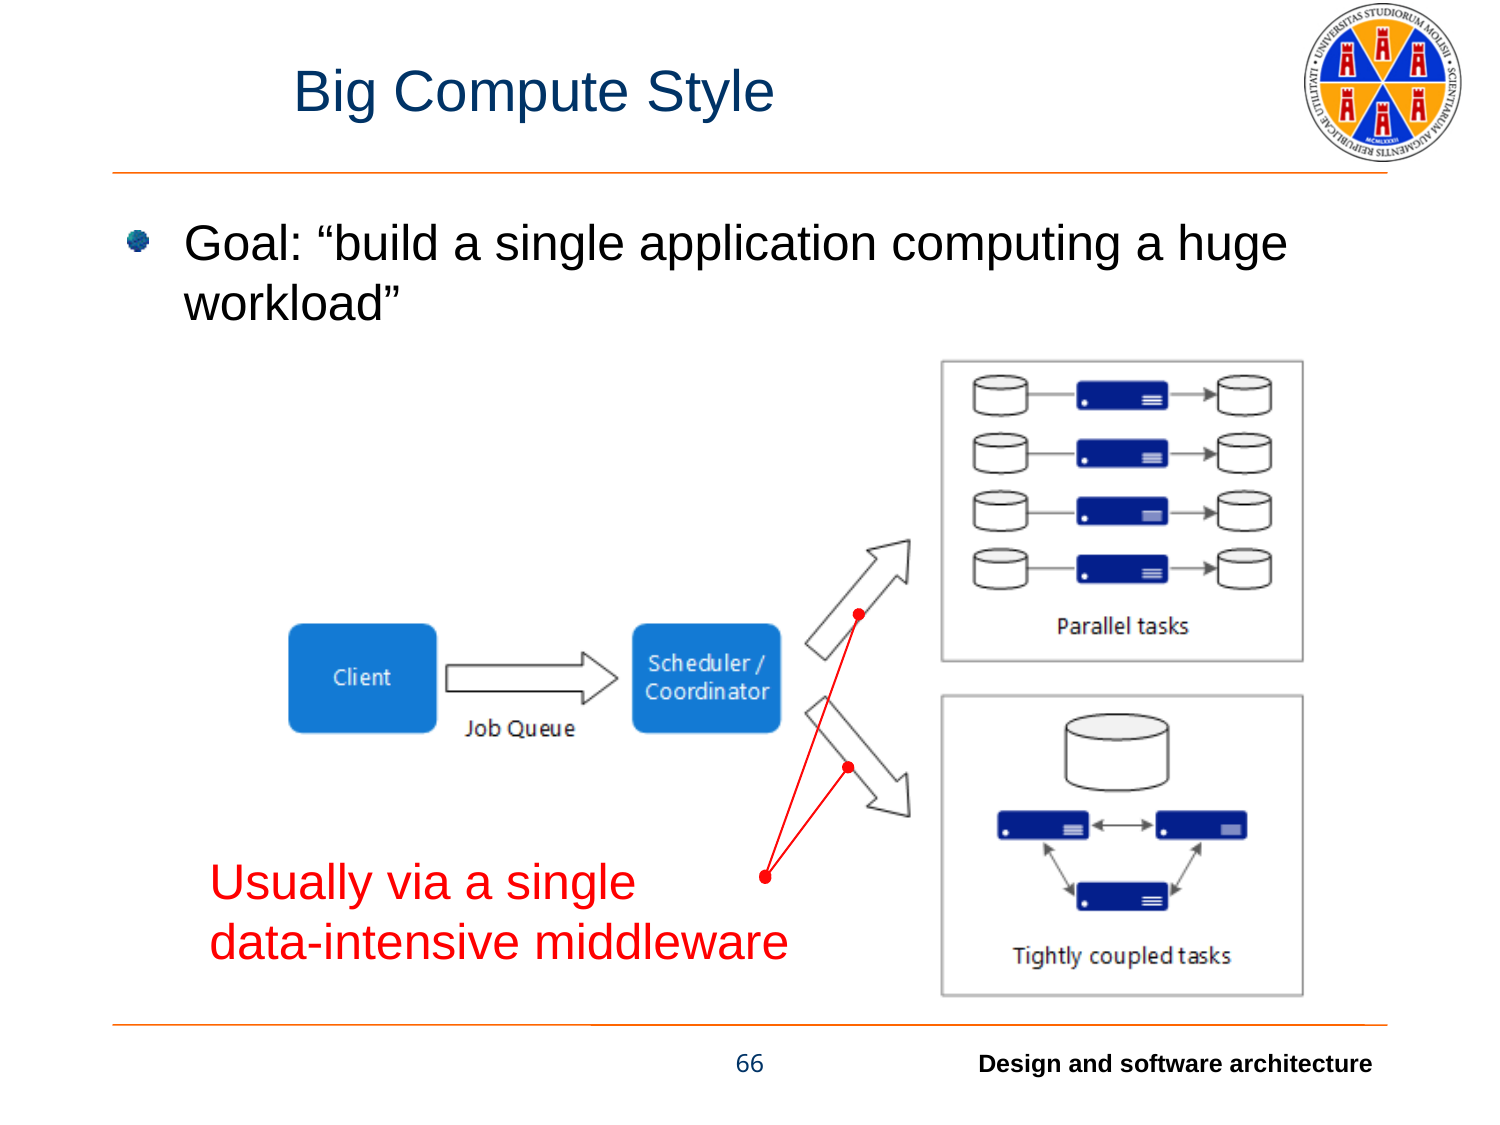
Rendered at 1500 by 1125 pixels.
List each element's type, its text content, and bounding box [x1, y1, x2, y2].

title Big Compute Style [278, 18, 1211, 157]
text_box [764, 614, 859, 876]
picture [127, 230, 149, 252]
picture [1269, 0, 1500, 166]
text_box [764, 767, 849, 879]
list Goal: “build a single application computing a huge workload” [112, 203, 1388, 988]
footer Design and software architecture [837, 1039, 1390, 1078]
picture [286, 333, 1327, 1017]
text_box Usually via a single data-intensive middleware [194, 841, 281, 977]
slide_number 66 [670, 1039, 830, 1078]
